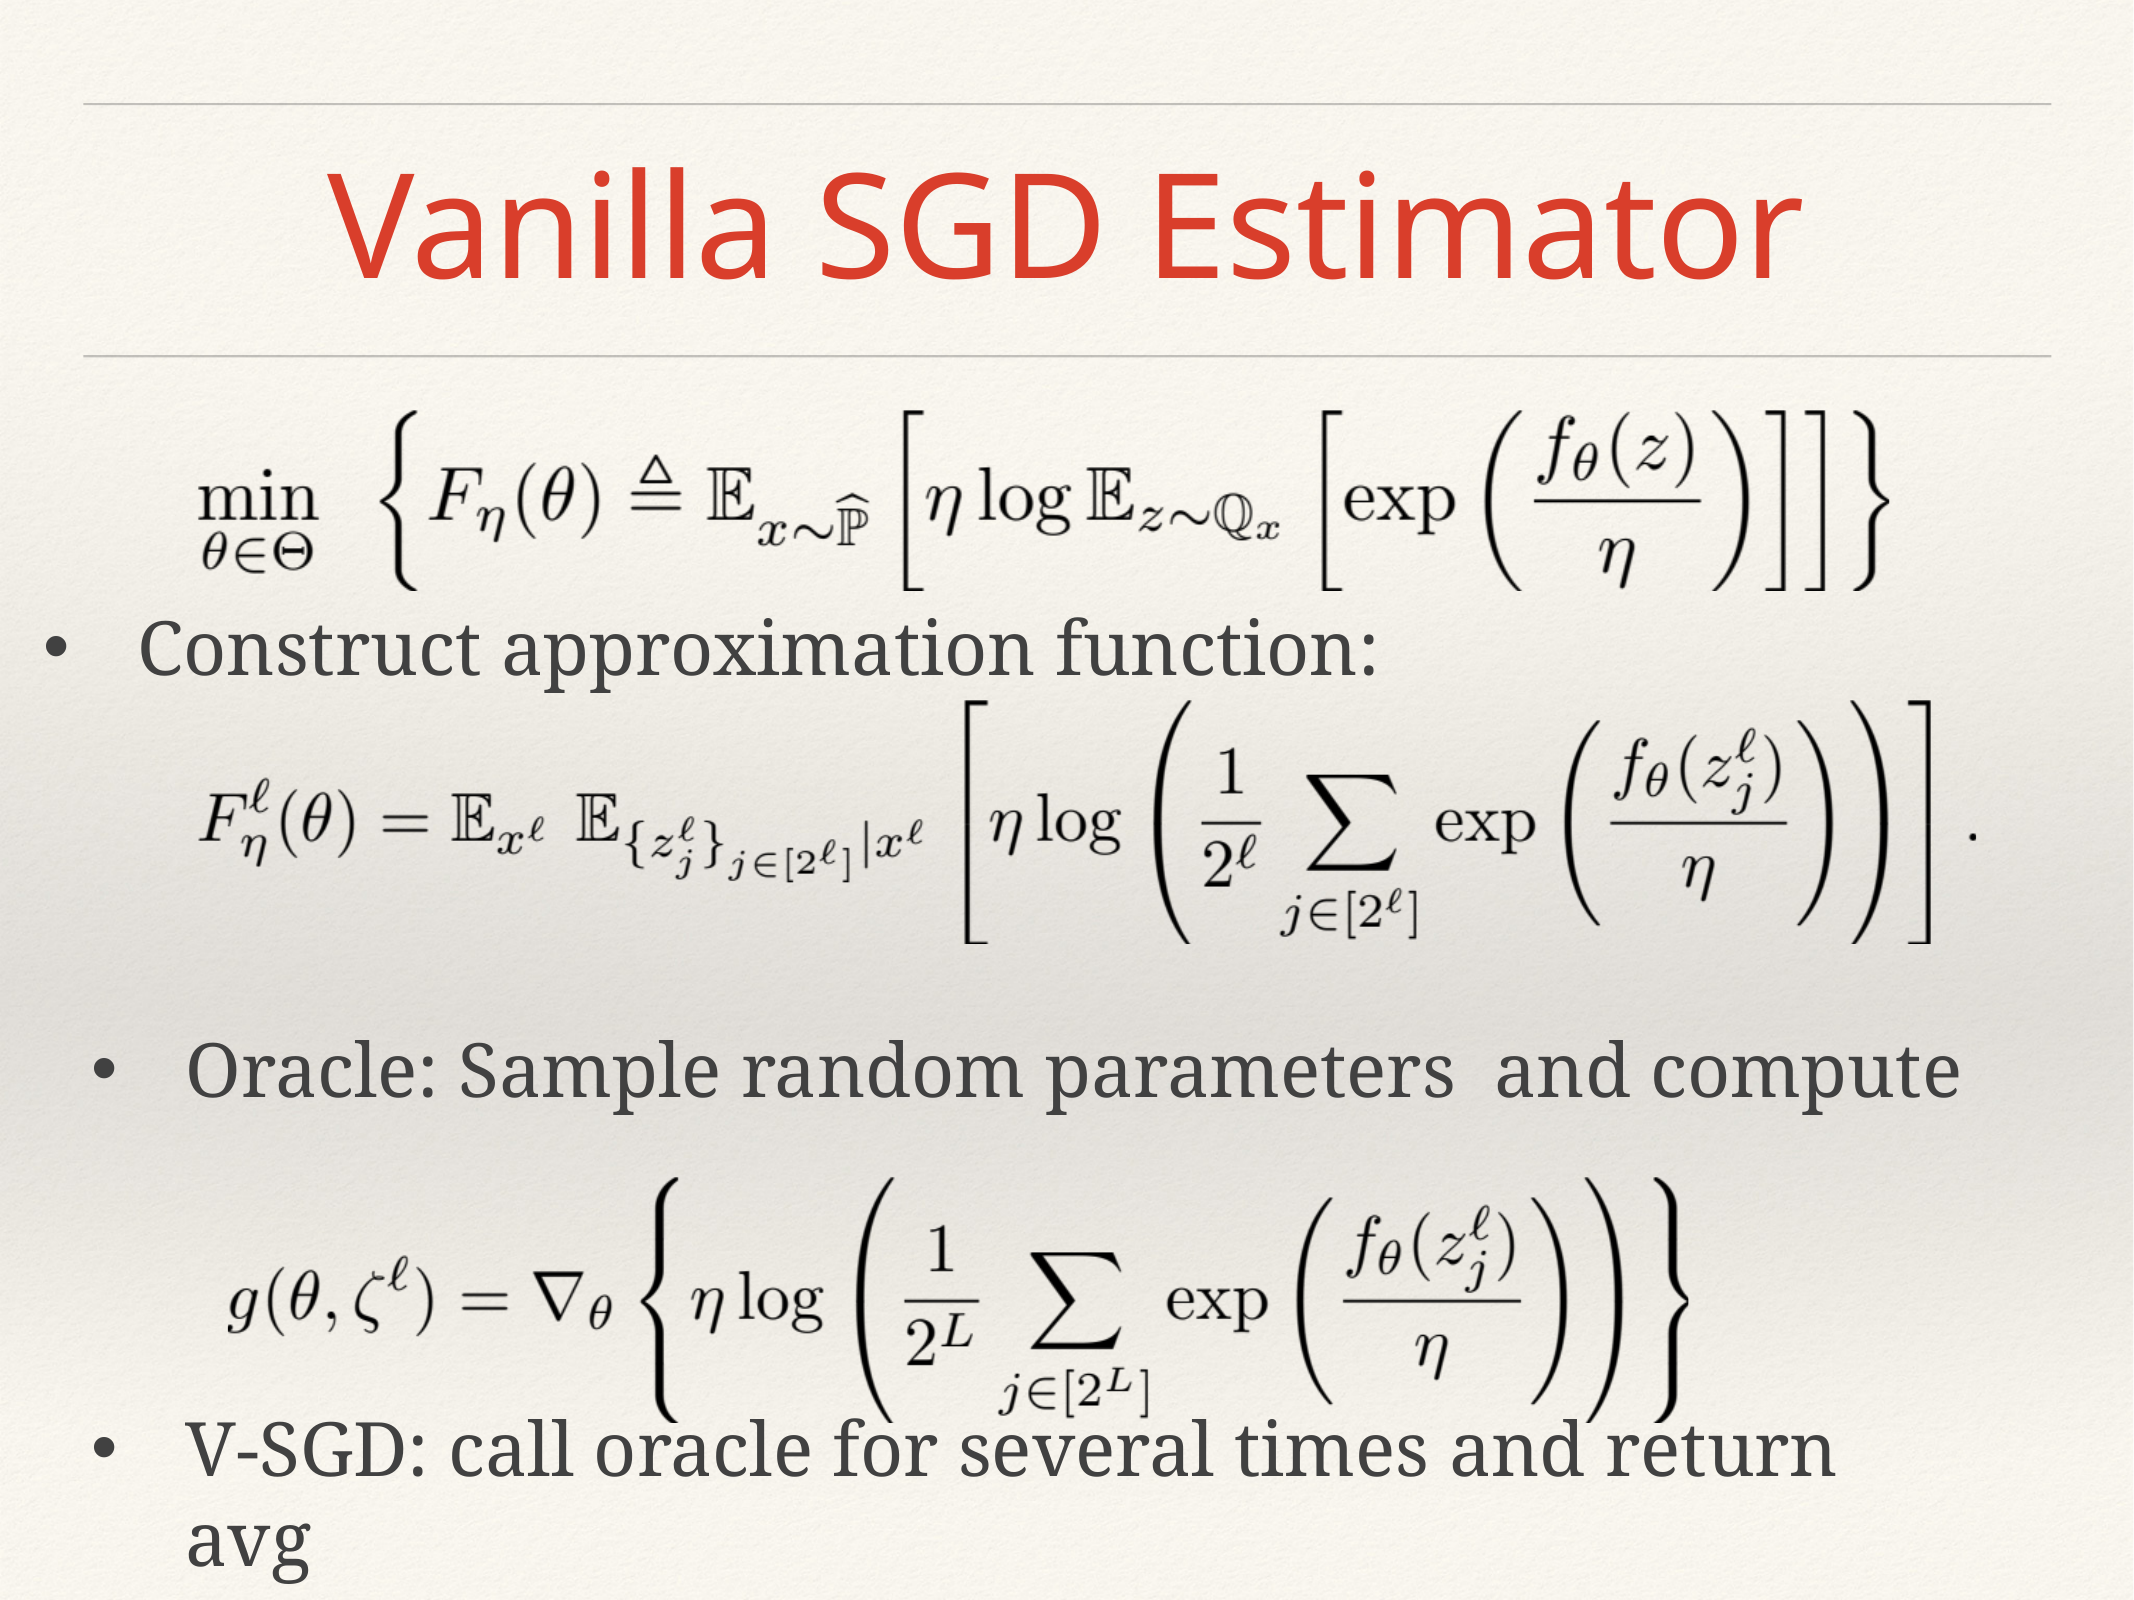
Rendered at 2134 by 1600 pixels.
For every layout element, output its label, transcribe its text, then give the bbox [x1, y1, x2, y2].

text_box Construct approximation function: [35, 591, 1390, 699]
picture [0, 0, 2134, 1600]
text_box V-SGD: call oracle for several times and return avg [83, 1392, 1977, 1590]
title Vanilla SGD Estimator [82, 130, 2051, 332]
